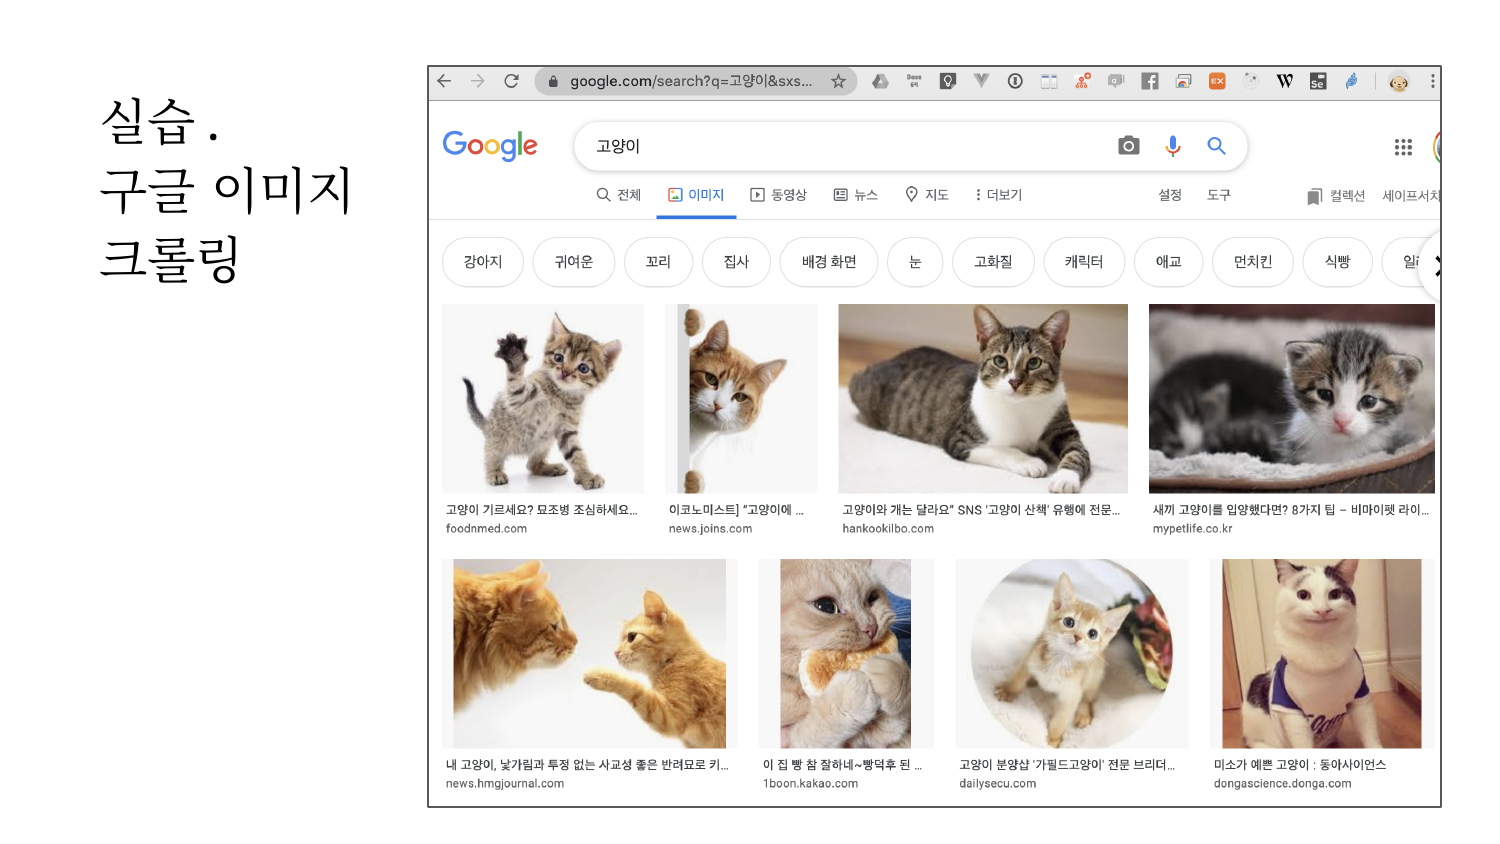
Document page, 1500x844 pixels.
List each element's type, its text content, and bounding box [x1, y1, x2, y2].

picture [428, 66, 1441, 807]
title 실습. 구글 이미지 크롤링 [84, 66, 427, 478]
